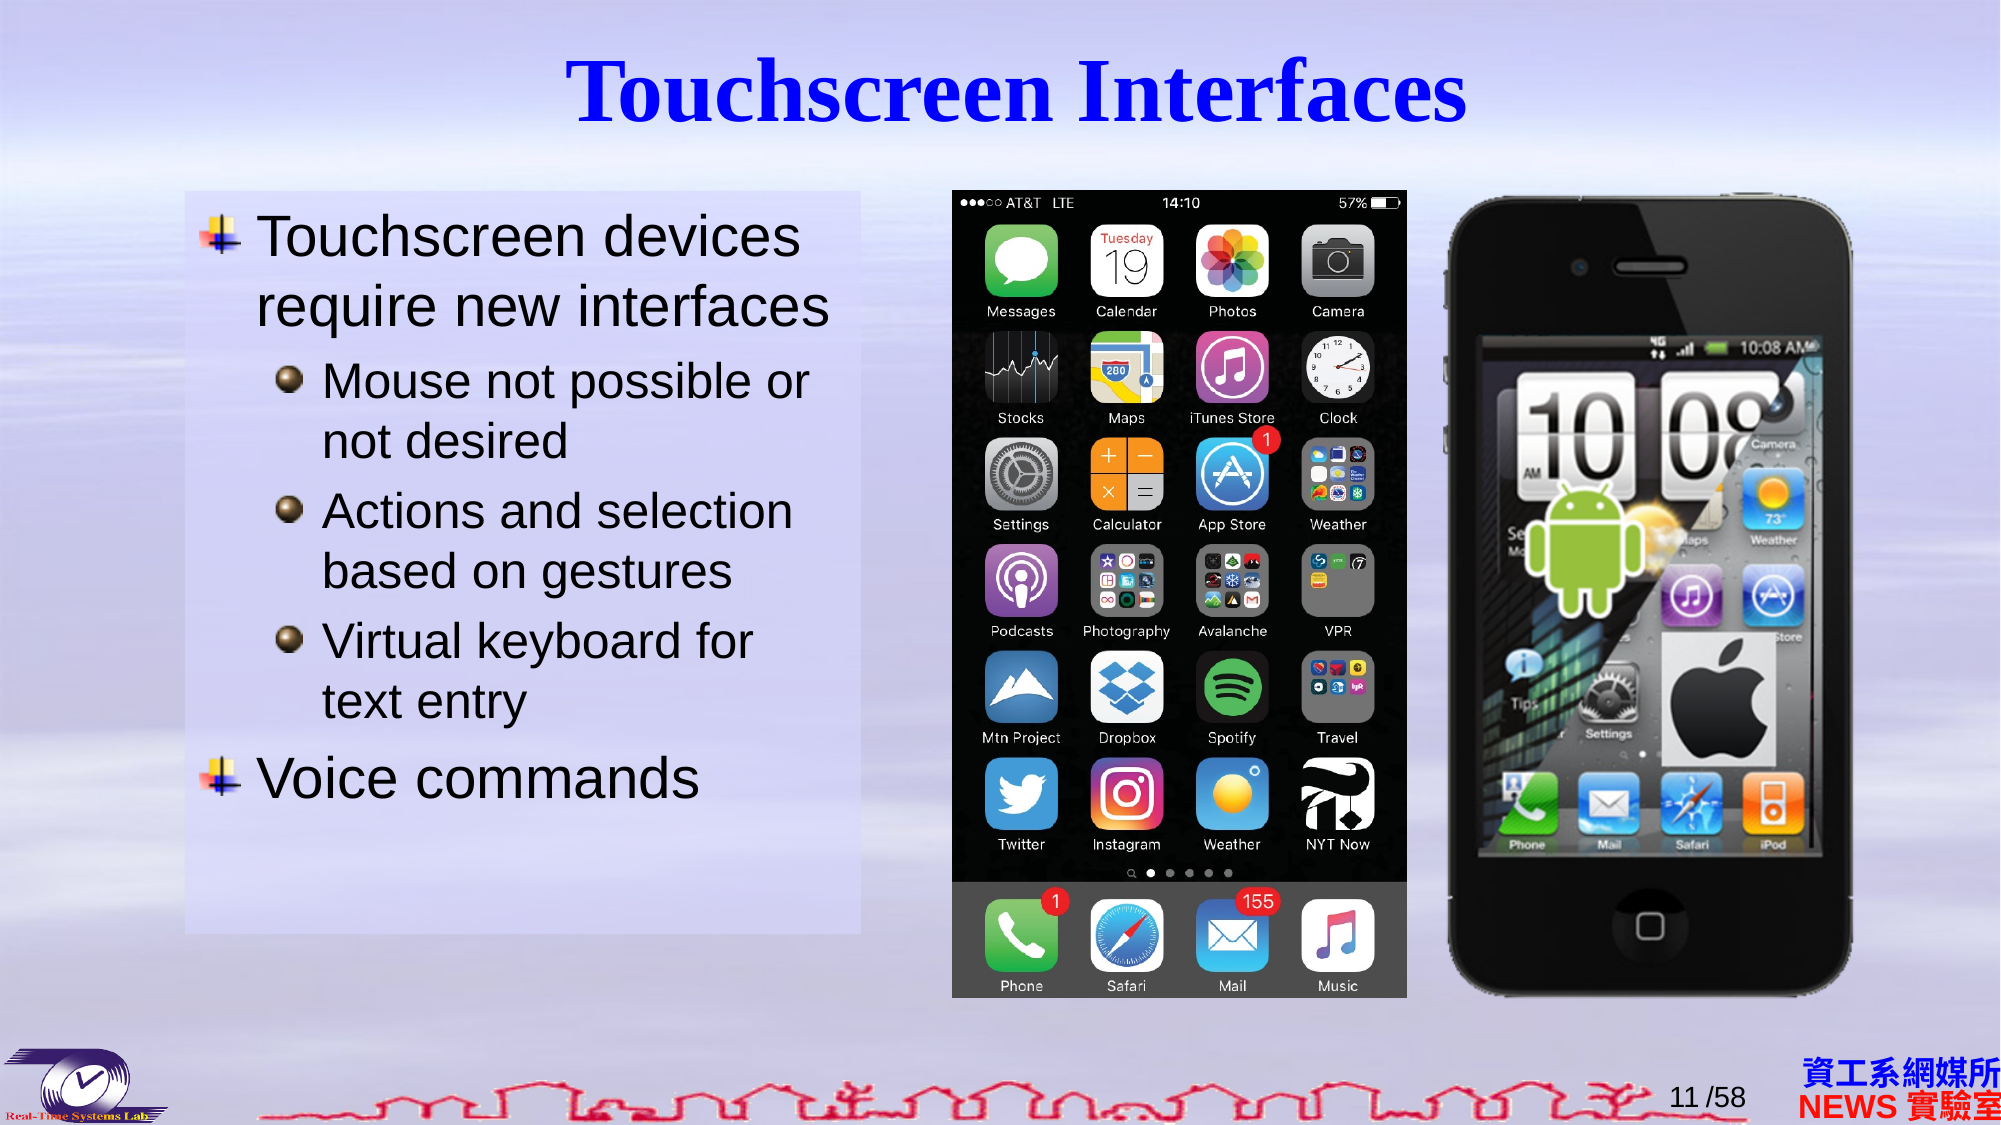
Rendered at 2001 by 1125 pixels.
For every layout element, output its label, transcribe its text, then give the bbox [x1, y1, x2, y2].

slide_number 10 [1248, 1070, 1715, 1125]
footer /58 [1715, 1070, 2000, 1125]
list Touchscreen devices require new interfaces Mouse not possible or not desired Actions and selection based on gestures Virtual keyboard for text entry Voice commands [184, 190, 861, 935]
picture [0, 0, 2001, 1125]
title Touchscreen Interfaces [384, 37, 1651, 132]
